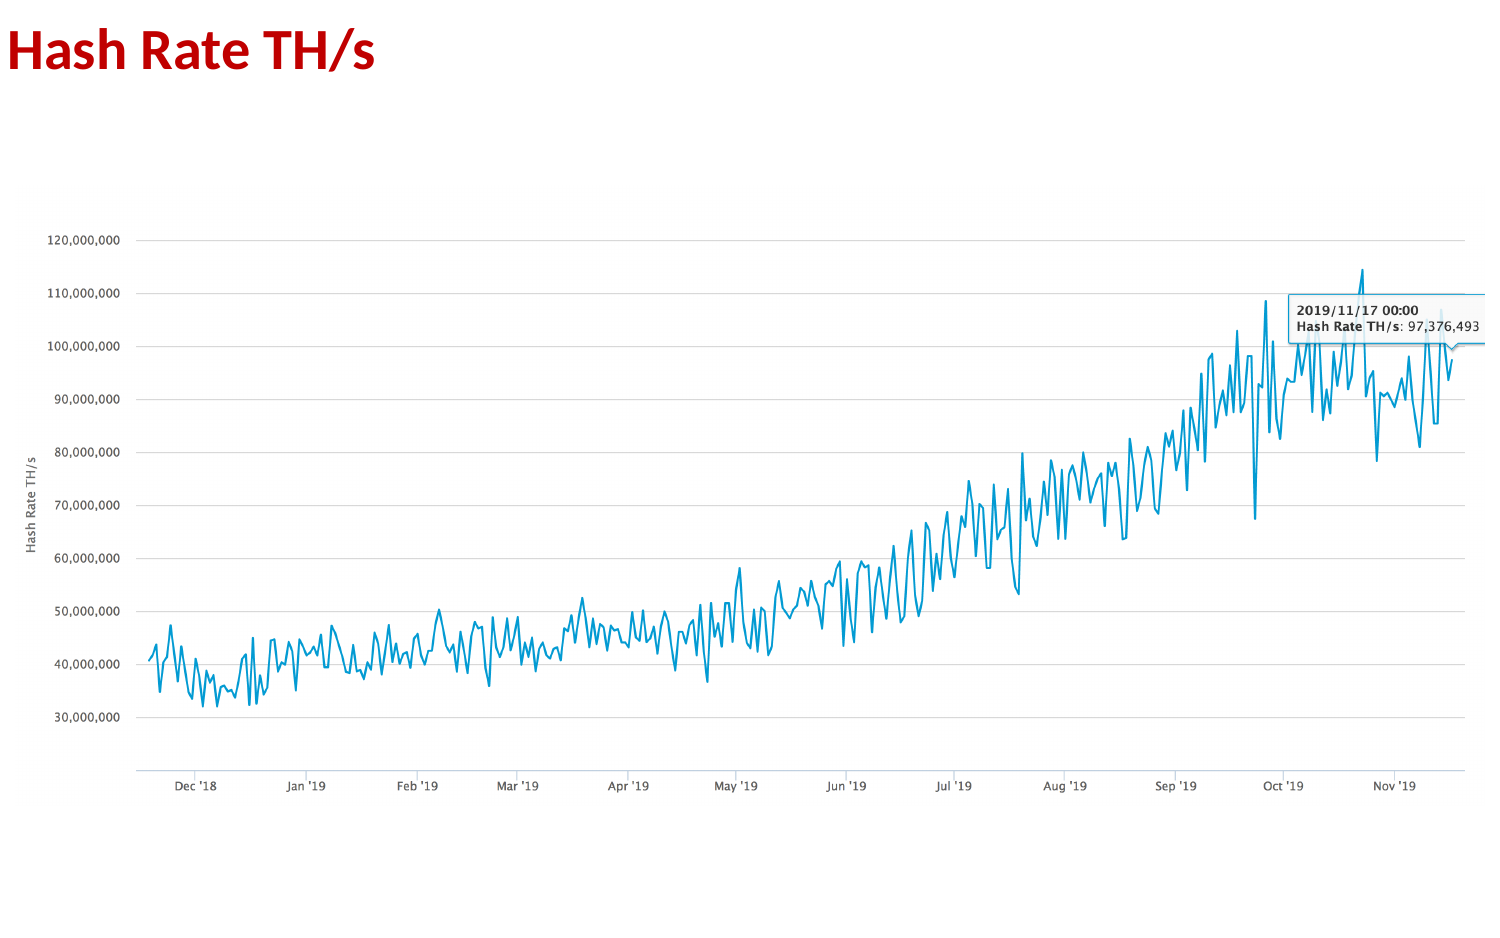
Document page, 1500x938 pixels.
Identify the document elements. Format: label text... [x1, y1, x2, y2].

picture [15, 184, 1485, 806]
title Hash Rate TH/s [0, 0, 1351, 126]
